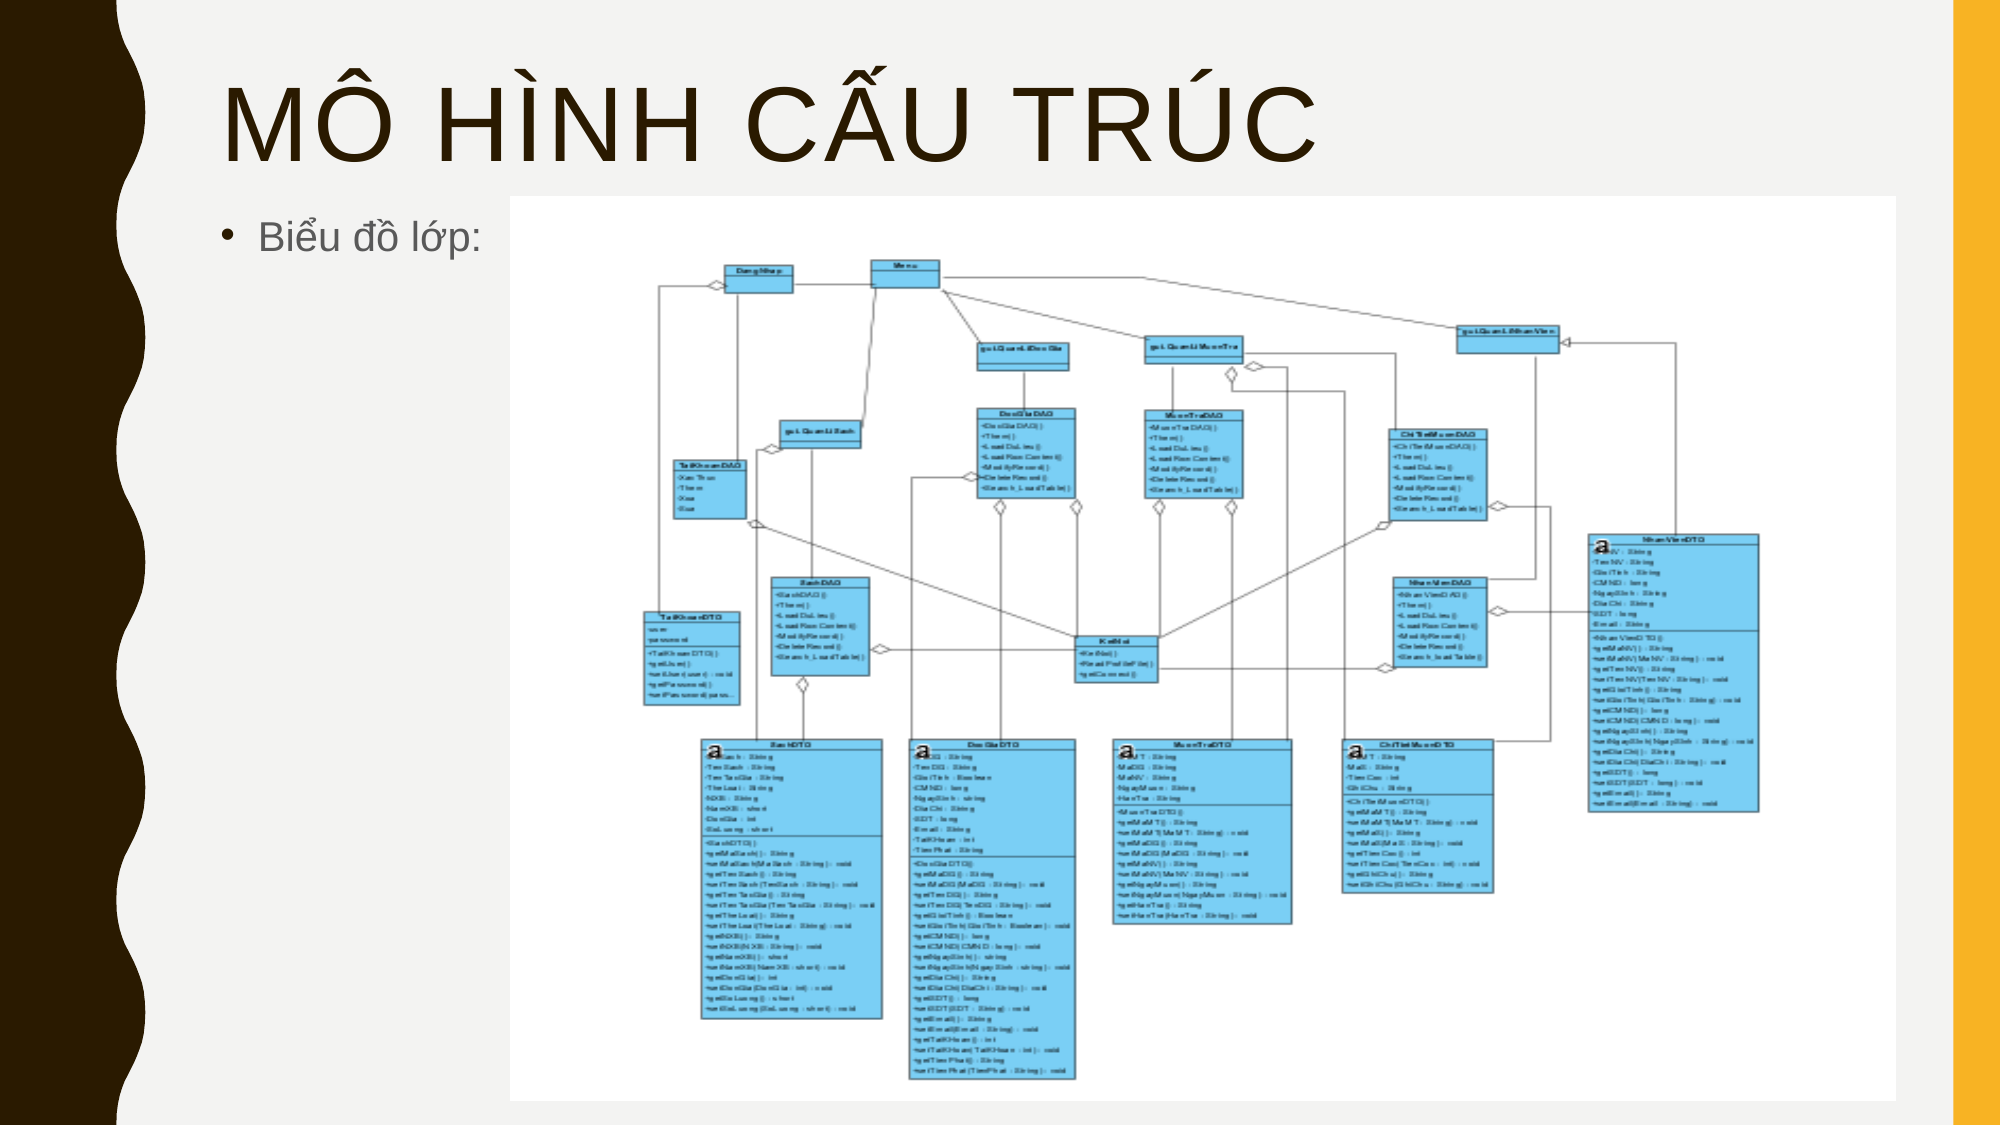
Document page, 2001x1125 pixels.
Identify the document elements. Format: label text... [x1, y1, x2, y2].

title mô hình cấu trúc [205, 62, 1875, 196]
picture [510, 196, 1896, 1101]
list Biểu đồ lớp: [205, 196, 510, 1088]
